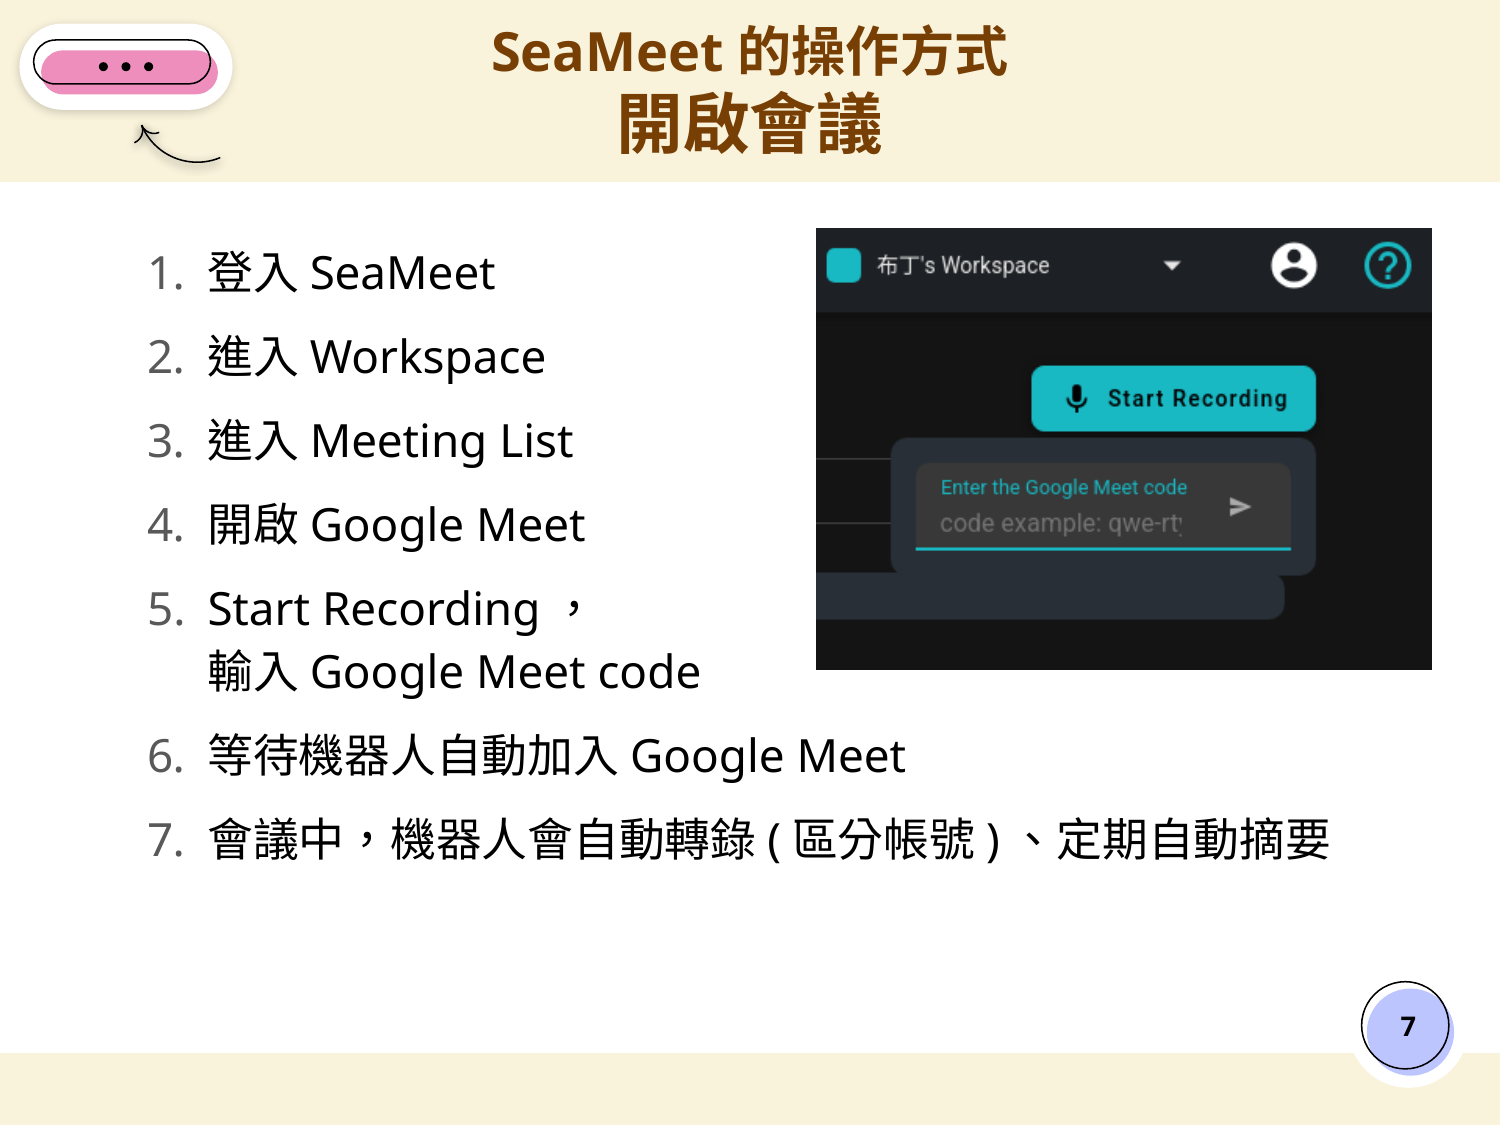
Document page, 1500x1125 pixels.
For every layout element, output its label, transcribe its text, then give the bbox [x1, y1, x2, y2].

picture [815, 228, 1432, 670]
title SeaMeet的操作方式 開啟會議 [232, 23, 1268, 171]
list 登入SeaMeet 進入Workspace 進入Meeting List 開啟Google Meet Start Recording， 輸入Google Meet code 等待機器人自動加入Google Meet 會議中，機器人會自動轉錄(區分帳號)、定期自動摘要 [117, 220, 1383, 1001]
slide_number ‹#› [1363, 984, 1454, 1071]
